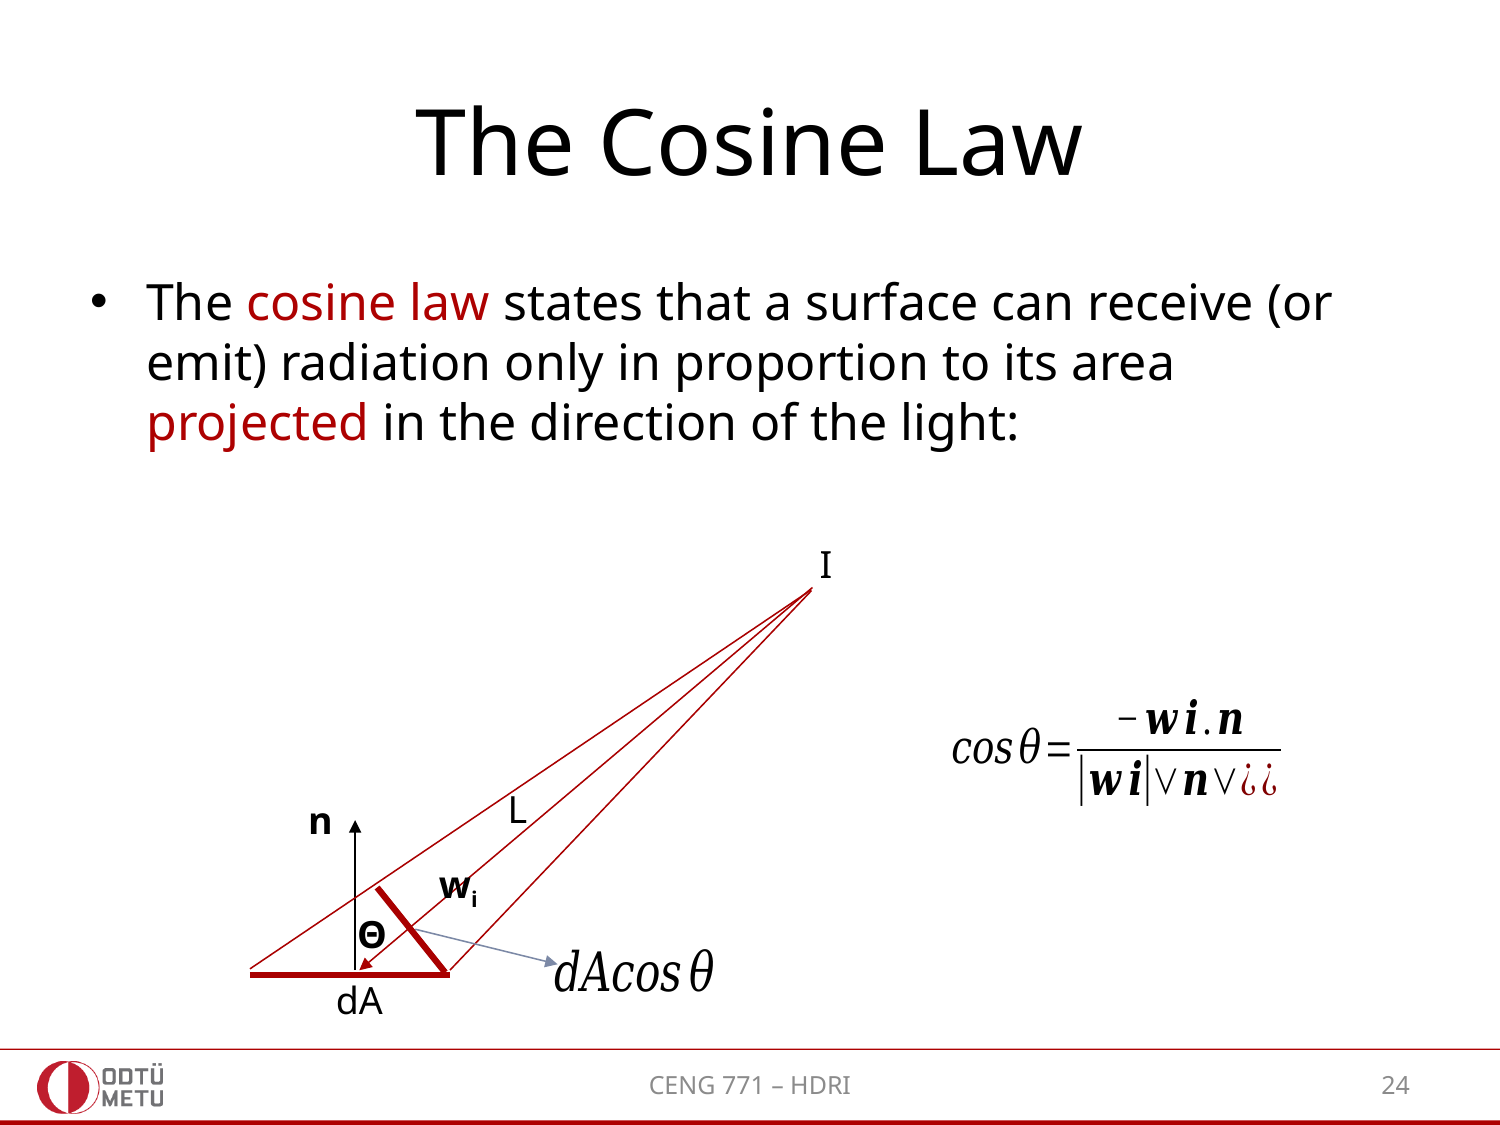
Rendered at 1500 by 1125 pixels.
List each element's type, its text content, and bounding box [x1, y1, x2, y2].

title The Cosine Law [75, 45, 1425, 233]
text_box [249, 533, 847, 1031]
picture [37, 1061, 163, 1114]
footer CENG 771 – HDRI [512, 1056, 988, 1117]
slide_number 24 [1074, 1056, 1425, 1117]
list The cosine law states that a surface can receive (or emit) radiation only in proportion to its area projected in the direction of the light: [75, 262, 1425, 1005]
